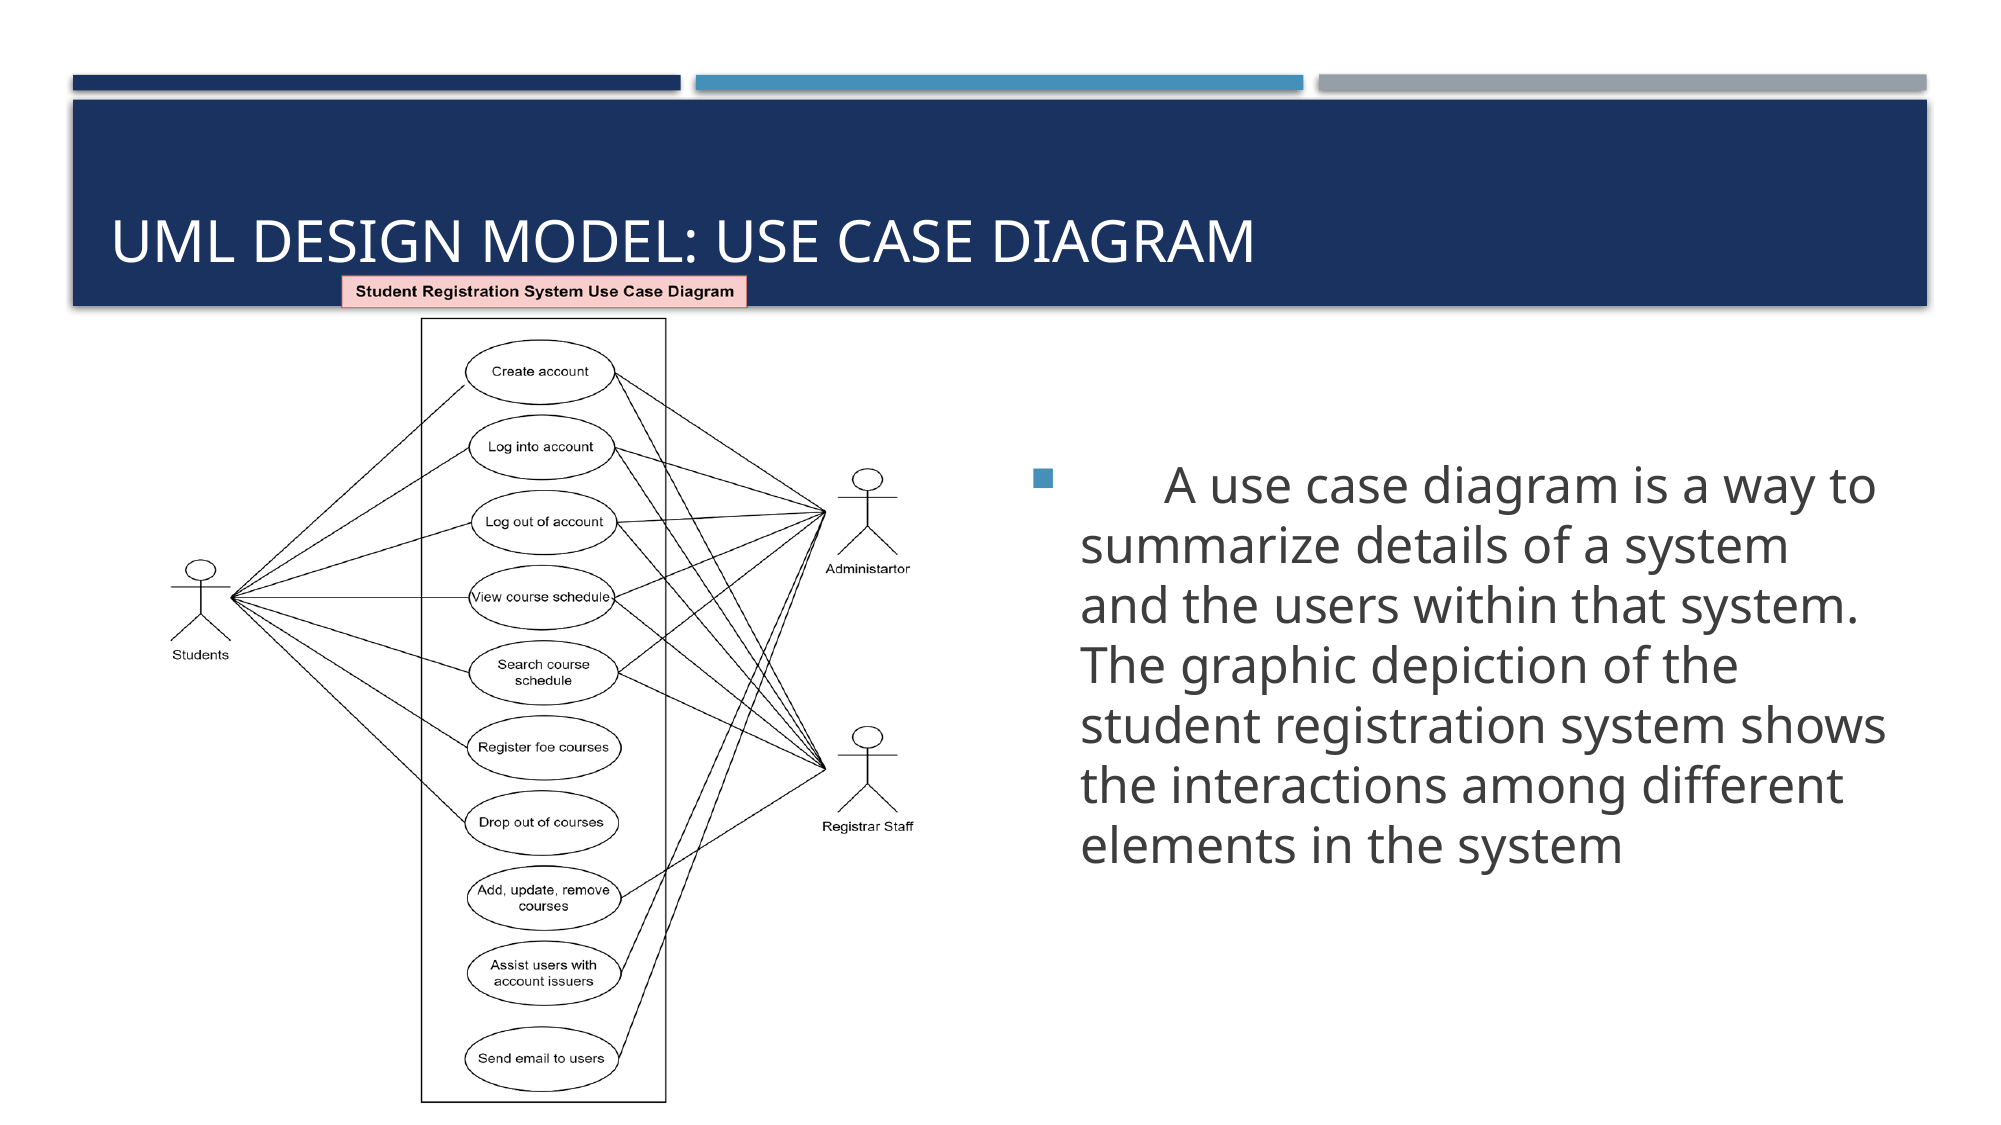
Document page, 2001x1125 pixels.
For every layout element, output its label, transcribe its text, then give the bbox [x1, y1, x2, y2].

text_box A use case diagram is a way to summarize details of a system and the users within that system. The graphic depiction of the student registration system shows the interactions among different elements in the system [1015, 365, 1905, 962]
title UML Design model: Use Case Diagram [95, 119, 1905, 282]
picture [157, 263, 925, 1113]
